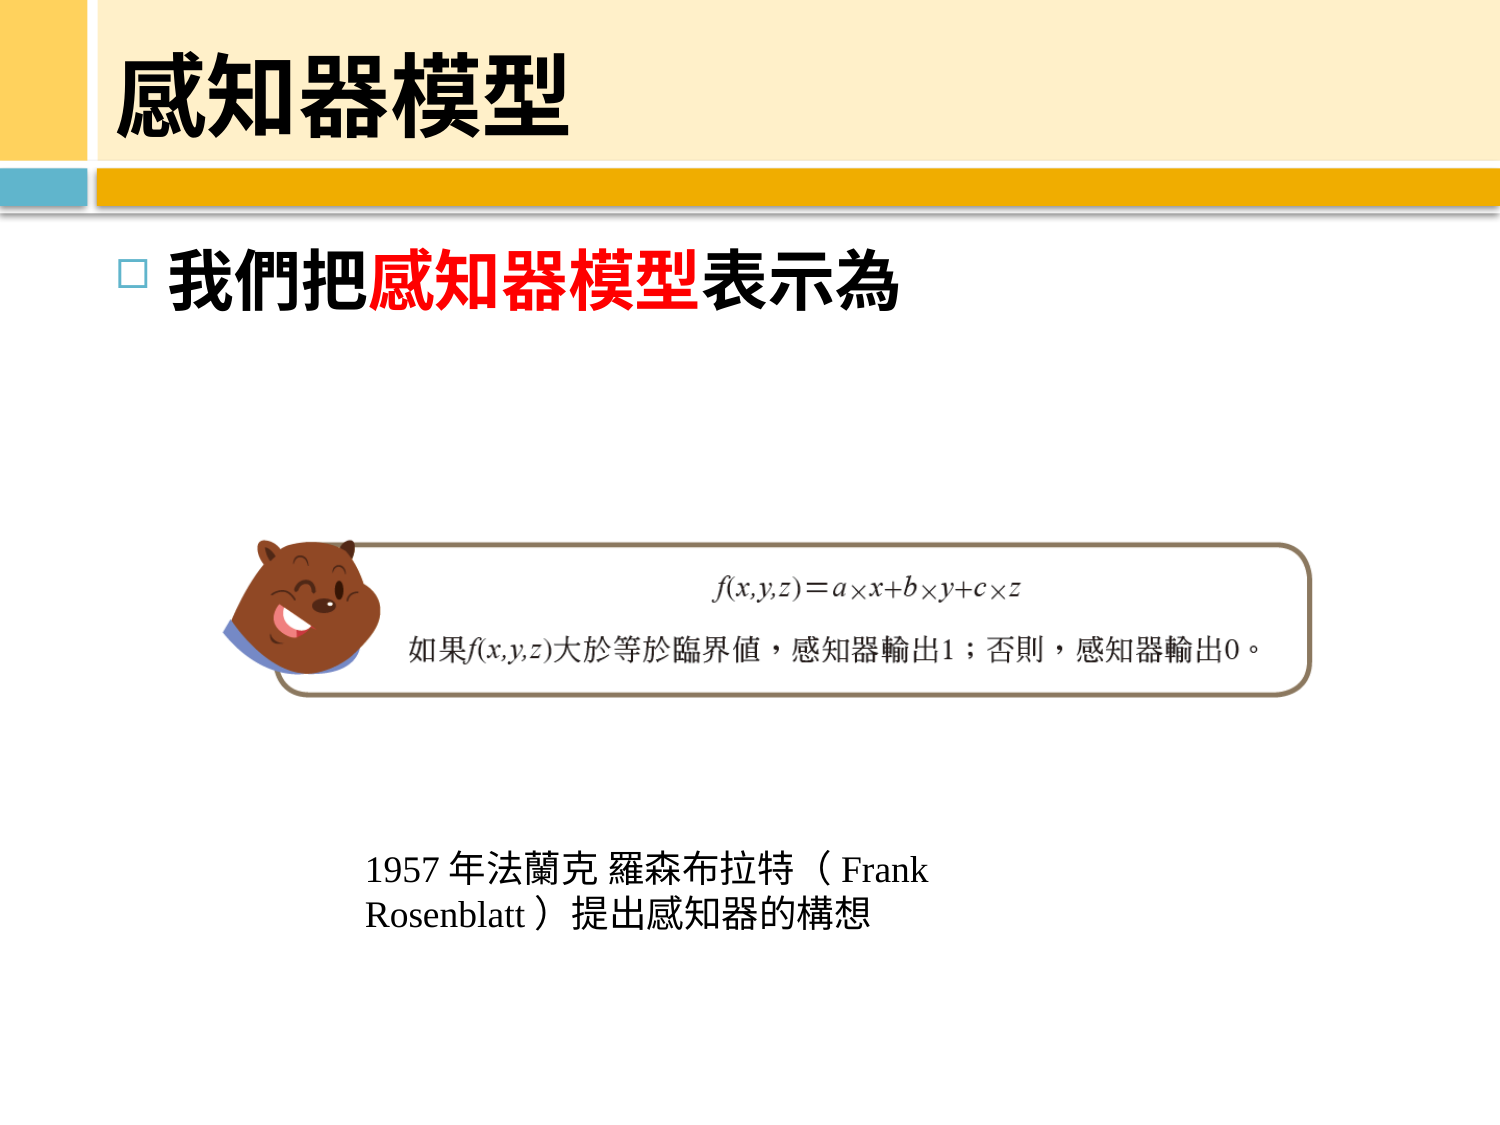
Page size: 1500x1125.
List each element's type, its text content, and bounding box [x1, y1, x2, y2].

picture [207, 523, 1332, 720]
title 感知器模型 [100, 26, 1438, 161]
list 我們把感知器模型表示為 [100, 231, 1438, 1024]
text_box 1957年法蘭克 羅森布拉特（Frank Rosenblatt）提出感知器的構想 [349, 837, 1100, 943]
